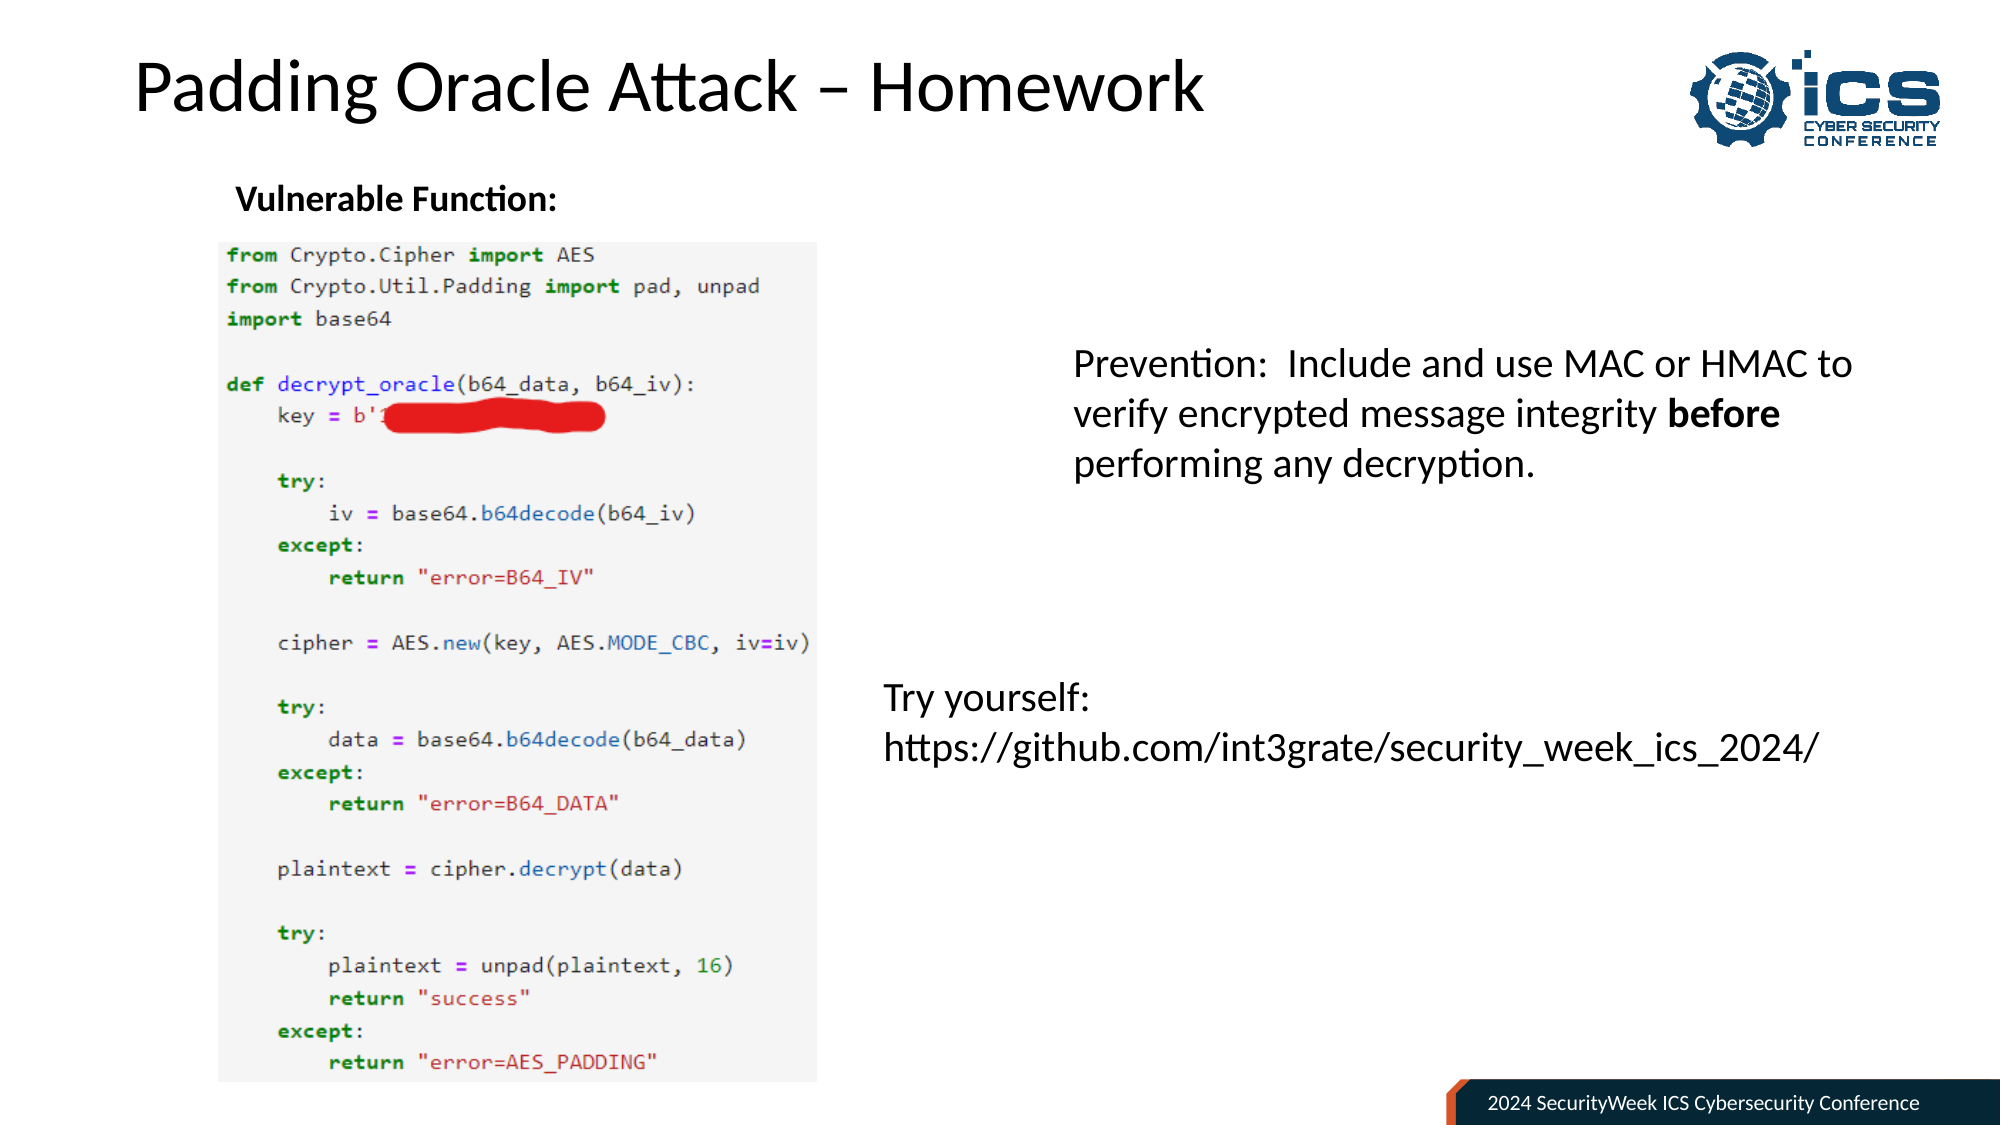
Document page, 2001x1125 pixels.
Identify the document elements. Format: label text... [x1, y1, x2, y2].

text_box Try yourself: https://github.com/int3grate/security_week_ics_2024/ [868, 662, 1869, 777]
text_box Vulnerable Function: [220, 166, 573, 227]
text_box Padding Oracle Attack – Homework [119, 28, 1222, 134]
text_box Prevention: Include and use MAC or HMAC to verify encrypted message integrity before performing any decryption. [1058, 328, 1869, 634]
picture [218, 242, 817, 1082]
picture [1690, 50, 1940, 147]
